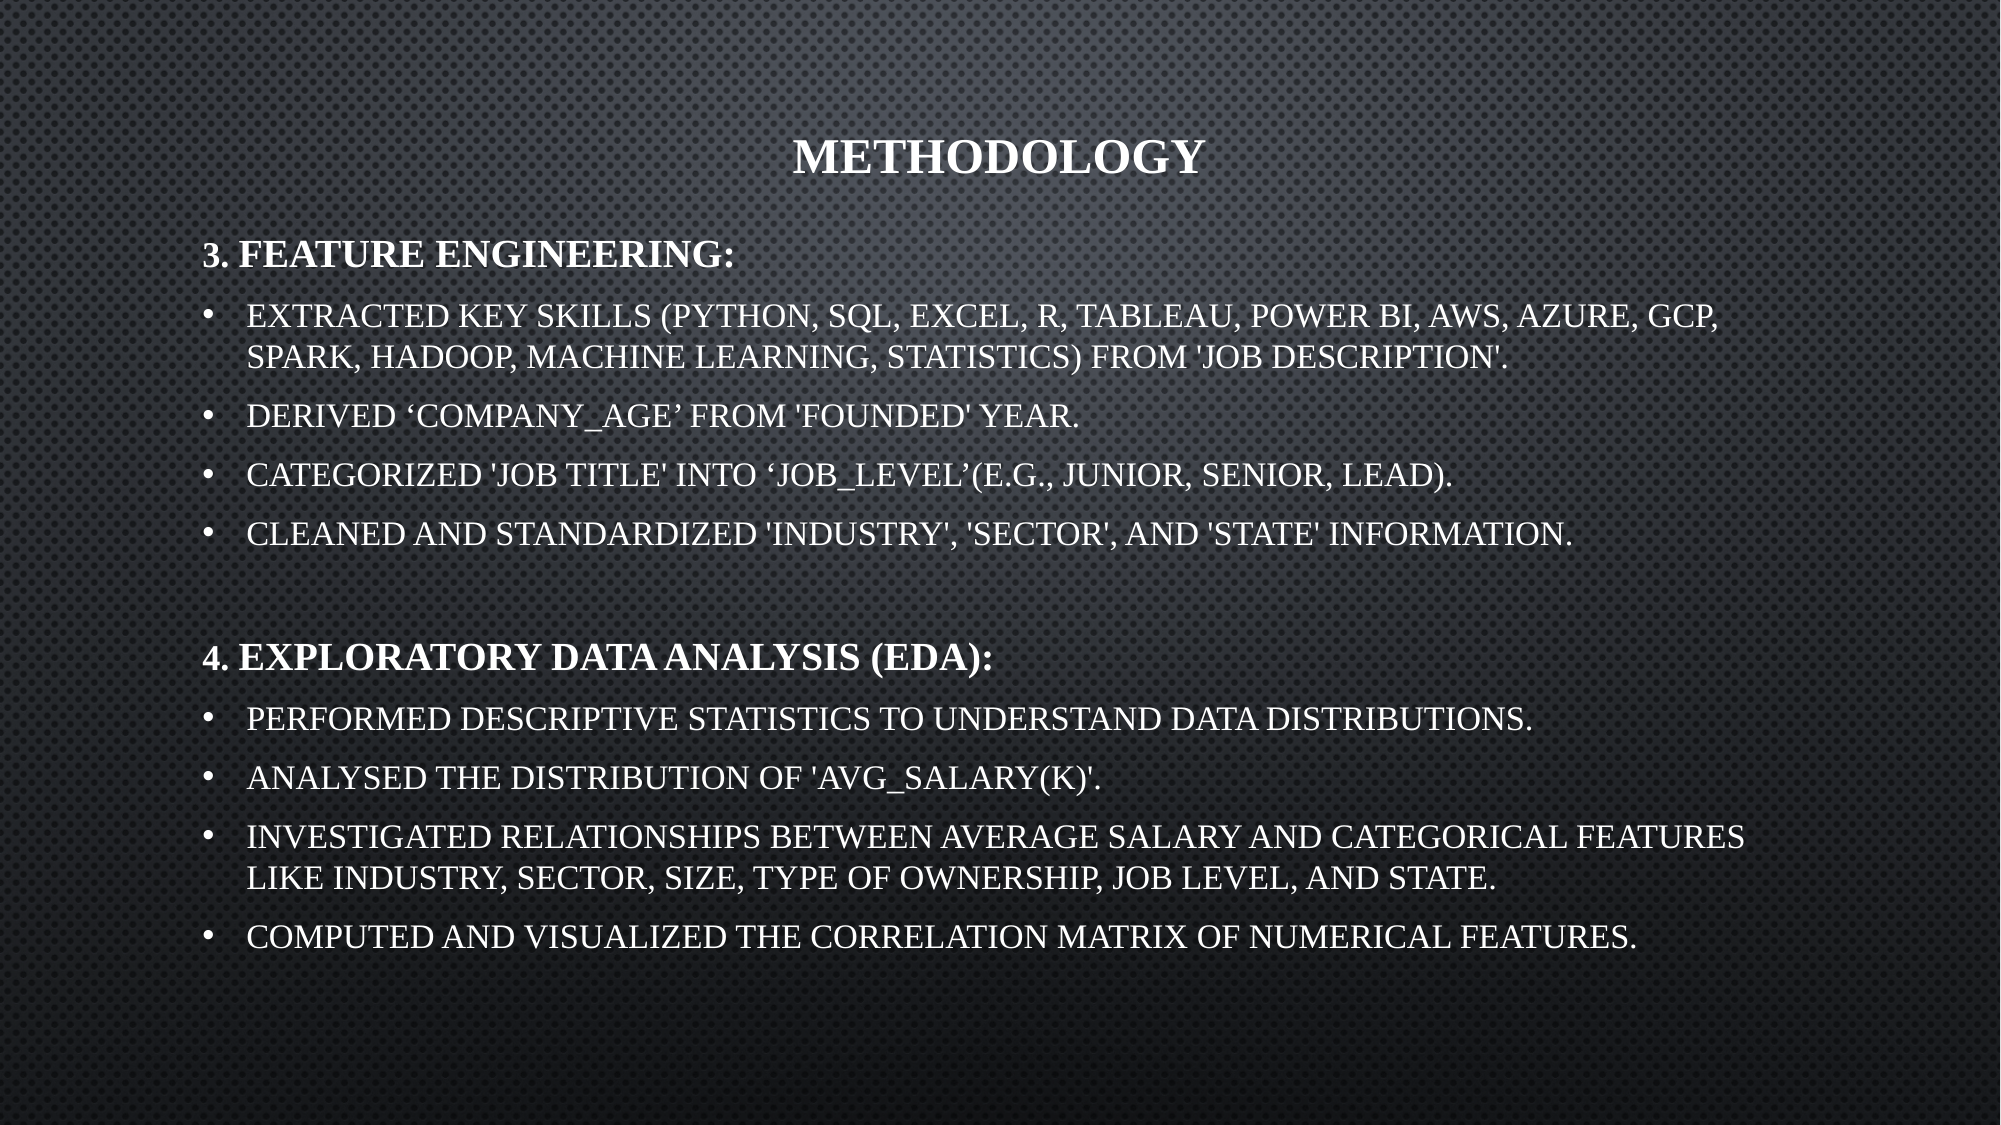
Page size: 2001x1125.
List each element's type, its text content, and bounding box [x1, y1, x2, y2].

title METHODOLOGY [187, 99, 1813, 208]
list 3. Feature Engineering: Extracted key skills (Python, SQL, Excel, R, Tableau, Power BI, AWS, Azure, GCP, Spark, Hadoop, Machine Learning, Statistics) from 'Job Description'. Derived ‘Company_Age’ from 'Founded' year. Categorized 'Job Title' into ‘Job_Level’(e.g., Junior, Senior, Lead). Cleaned and standardized 'Industry', 'Sector', and 'State' information. 4. Exploratory Data Analysis (EDA): Performed descriptive statistics to understand data distributions. Analysed the distribution of 'Avg_Salary(K)'. Investigated relationships between average salary and categorical features like Industry, Sector, Size, Type of Ownership, Job Level, and State. Computed and visualized the correlation matrix of numerical features. [187, 220, 1813, 1069]
